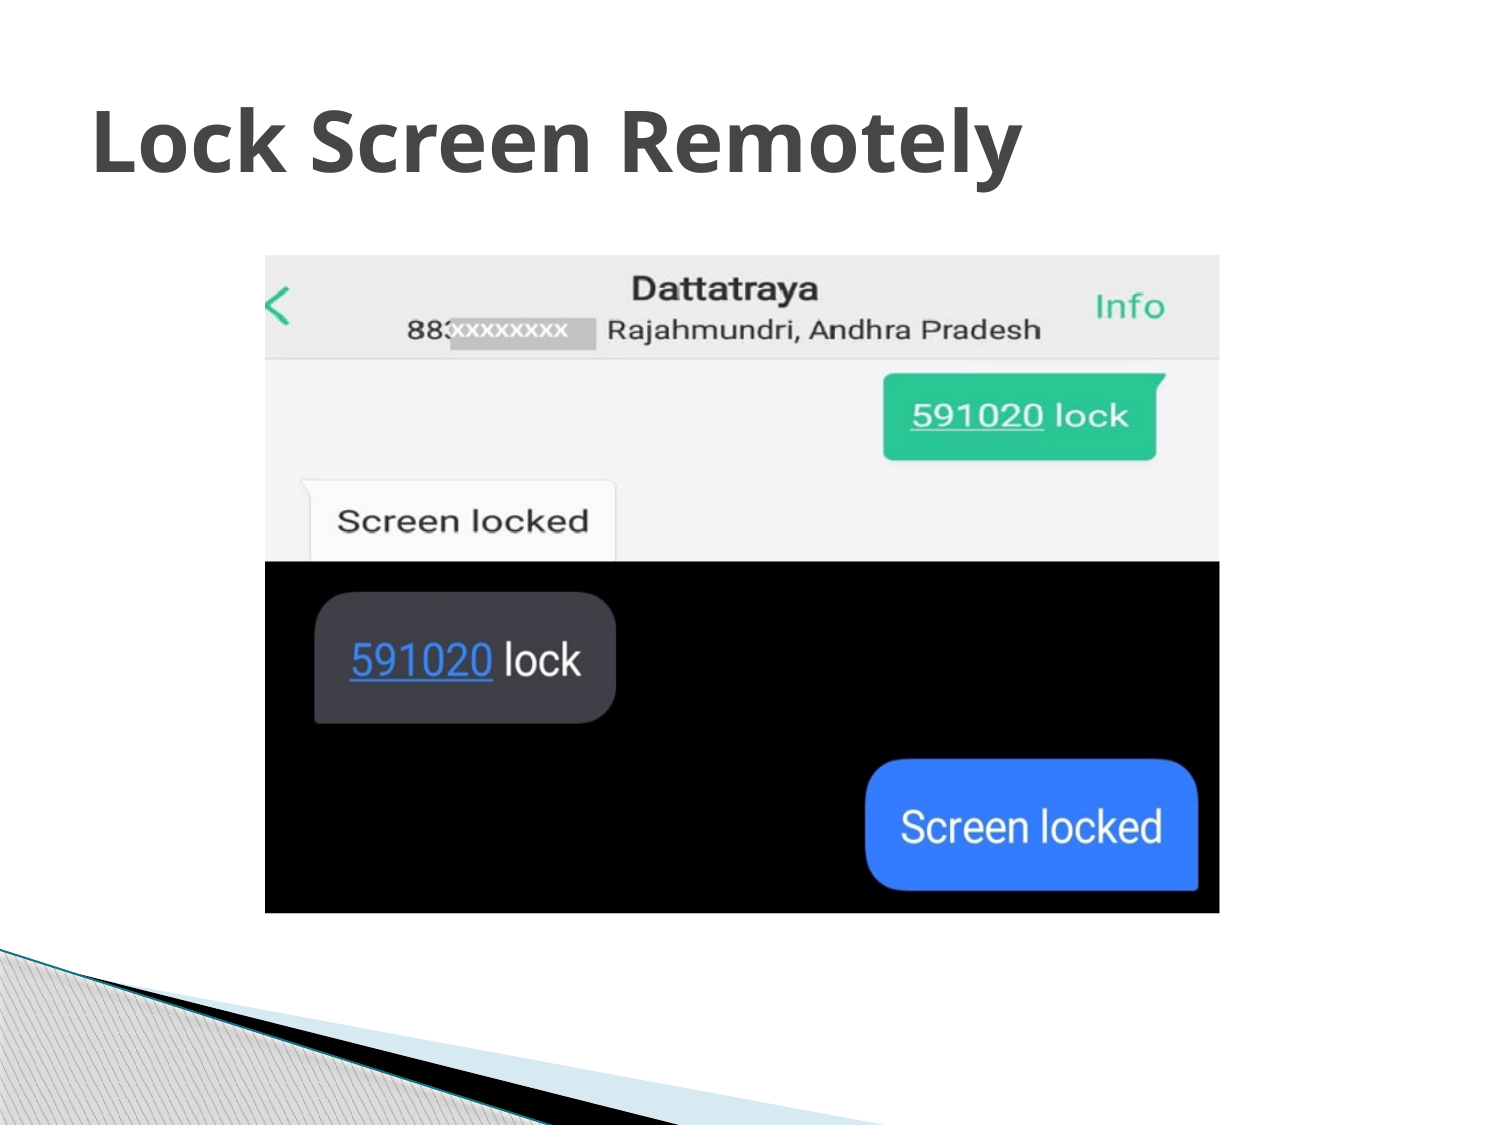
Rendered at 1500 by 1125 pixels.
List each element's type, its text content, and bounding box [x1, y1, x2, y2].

title Lock Screen Remotely [75, 45, 1425, 233]
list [265, 255, 1223, 918]
